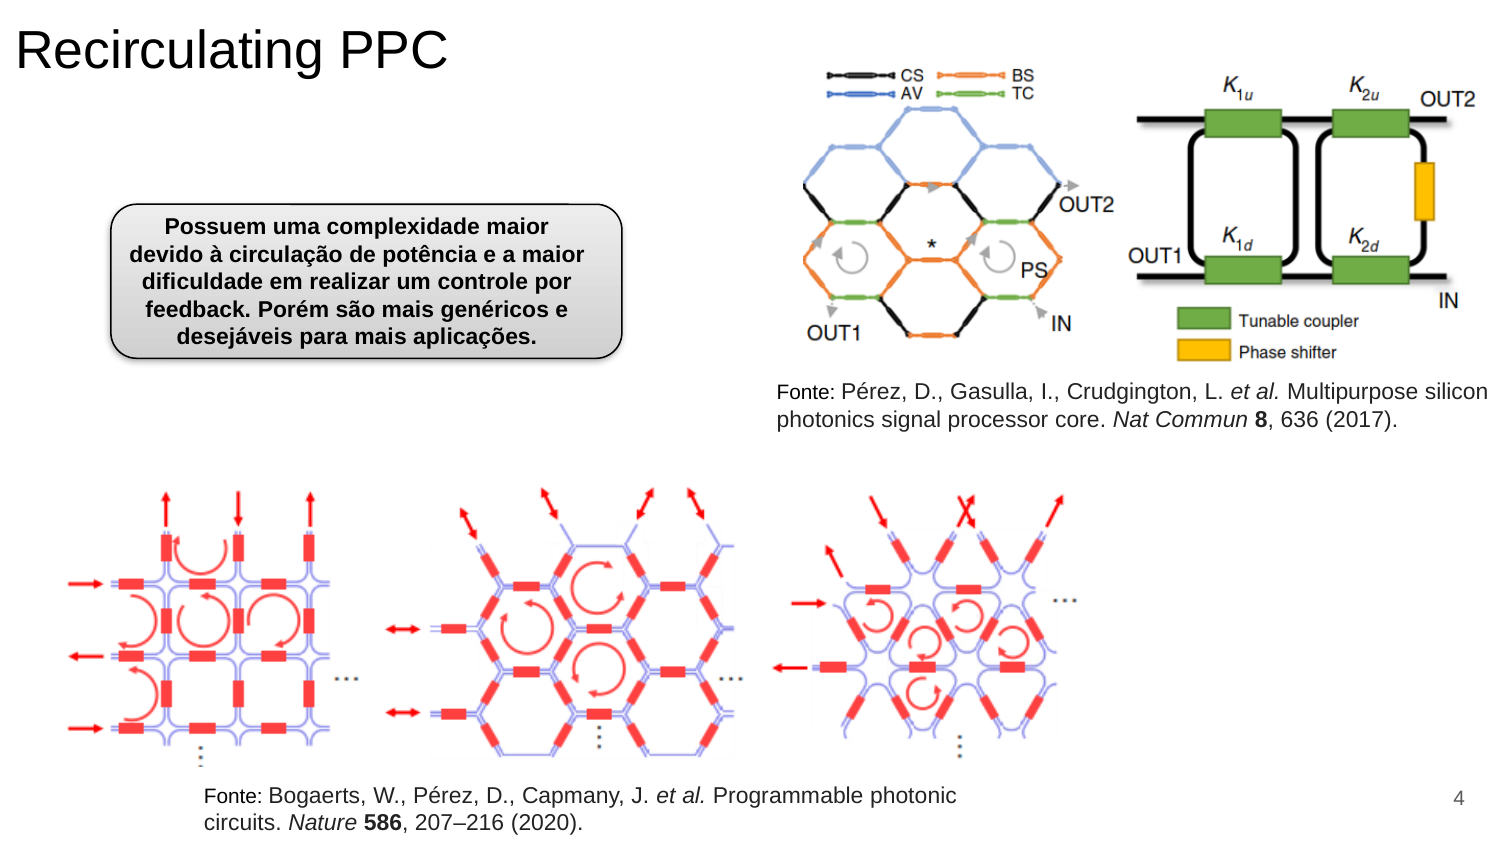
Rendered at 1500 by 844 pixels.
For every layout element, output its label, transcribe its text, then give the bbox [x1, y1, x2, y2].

text_box Fonte: Pérez, D., Gasulla, I., Crudgington, L. et al. Multipurpose silicon photonics signal processor core. Nat Commun 8, 636 (2017). [761, 369, 1500, 460]
text_box Fonte: Bogaerts, W., Pérez, D., Capmany, J. et al. Programmable photonic circuits. Nature 586, 207–216 (2020). [189, 775, 1071, 843]
text_box Possuem uma complexidade maior devido à circulação de potência e a maior dificuldade em realizar um controle por feedback. Porém são mais genéricos e desejáveis para mais aplicações. [110, 204, 604, 357]
text_box [126, 204, 623, 360]
picture [803, 45, 1481, 375]
text_box Recirculating PPC [0, 0, 1449, 95]
slide_number 4 [1389, 764, 1480, 830]
picture [47, 477, 1091, 768]
